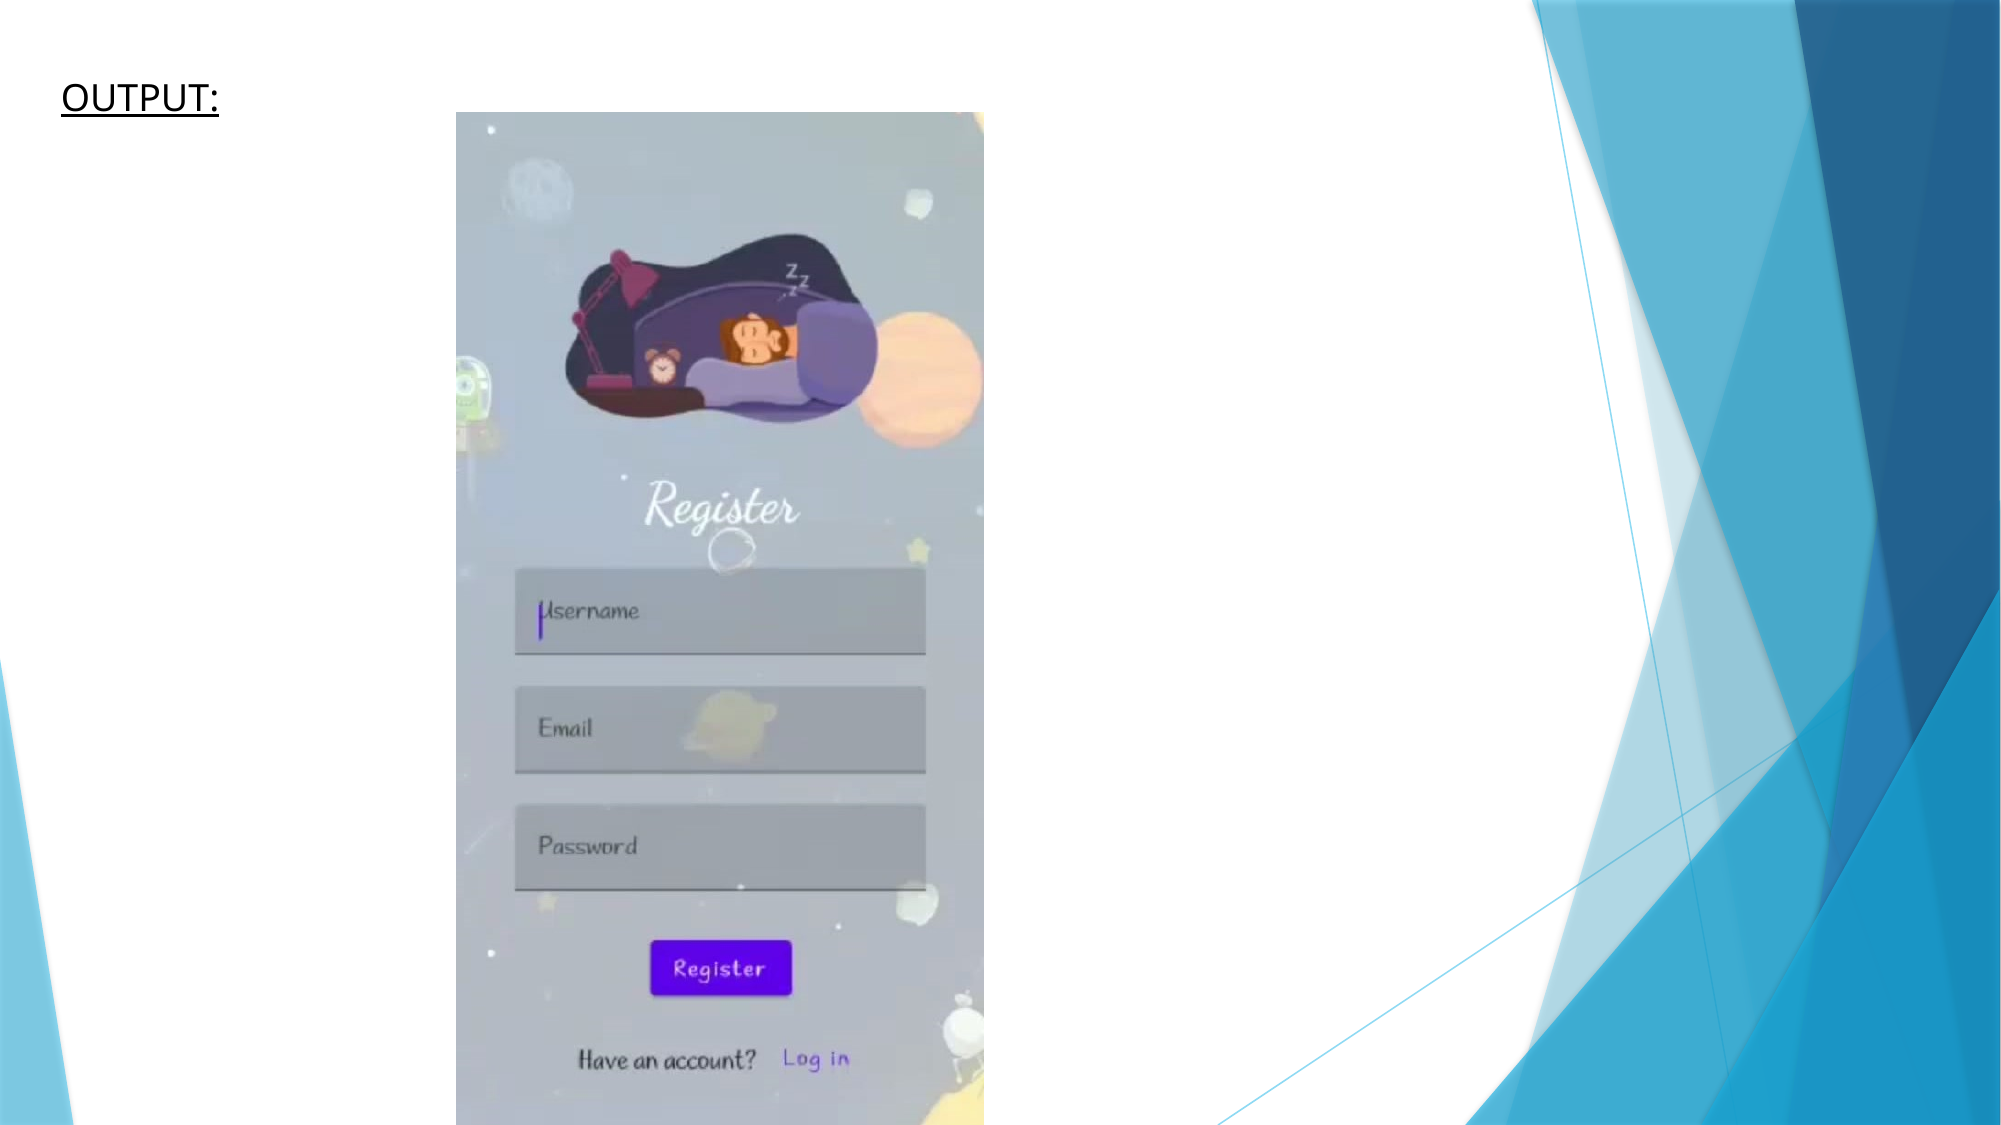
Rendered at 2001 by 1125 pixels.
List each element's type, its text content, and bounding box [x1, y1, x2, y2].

text_box OUTPUT: [46, 66, 235, 127]
picture [455, 112, 984, 1125]
